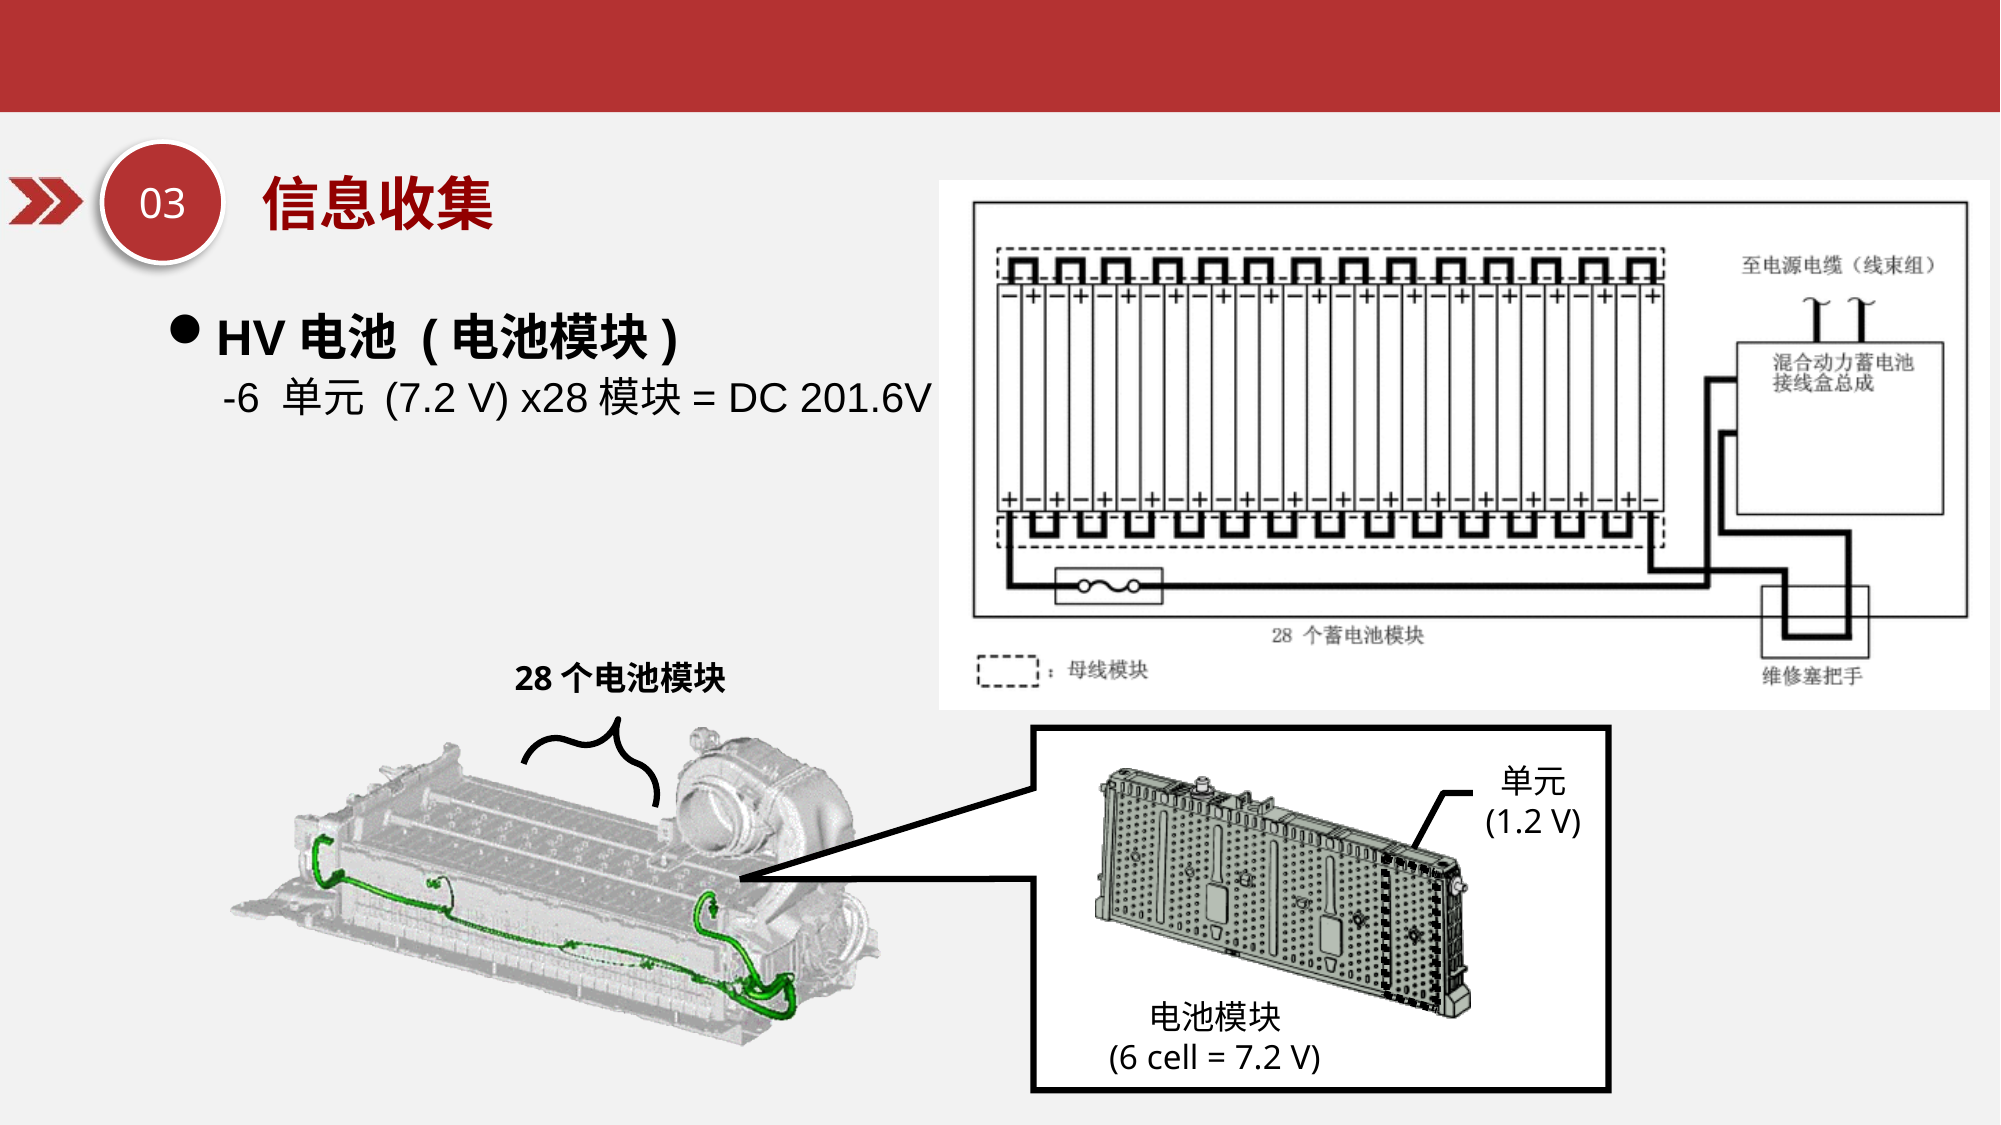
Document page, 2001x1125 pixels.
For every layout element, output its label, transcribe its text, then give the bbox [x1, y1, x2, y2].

text_box 电池模块 (6 cell = 7.2 V) [1094, 988, 1336, 1084]
text_box 28个电池模块 [499, 650, 800, 705]
text_box 单元 (1.2 V) [1458, 752, 1609, 848]
picture [1095, 768, 1471, 1020]
picture [939, 180, 1990, 710]
list HV电池 (电池模块) -6 单元 (7.2 V) x28模块= DC 201.6V [151, 304, 939, 430]
picture [229, 727, 881, 1047]
text_box [0, 0, 2000, 113]
text_box 信息收集 [246, 159, 510, 245]
text_box 03 [100, 140, 225, 265]
text_box [881, 727, 1609, 1091]
picture [0, 169, 88, 240]
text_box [1384, 856, 1436, 1010]
